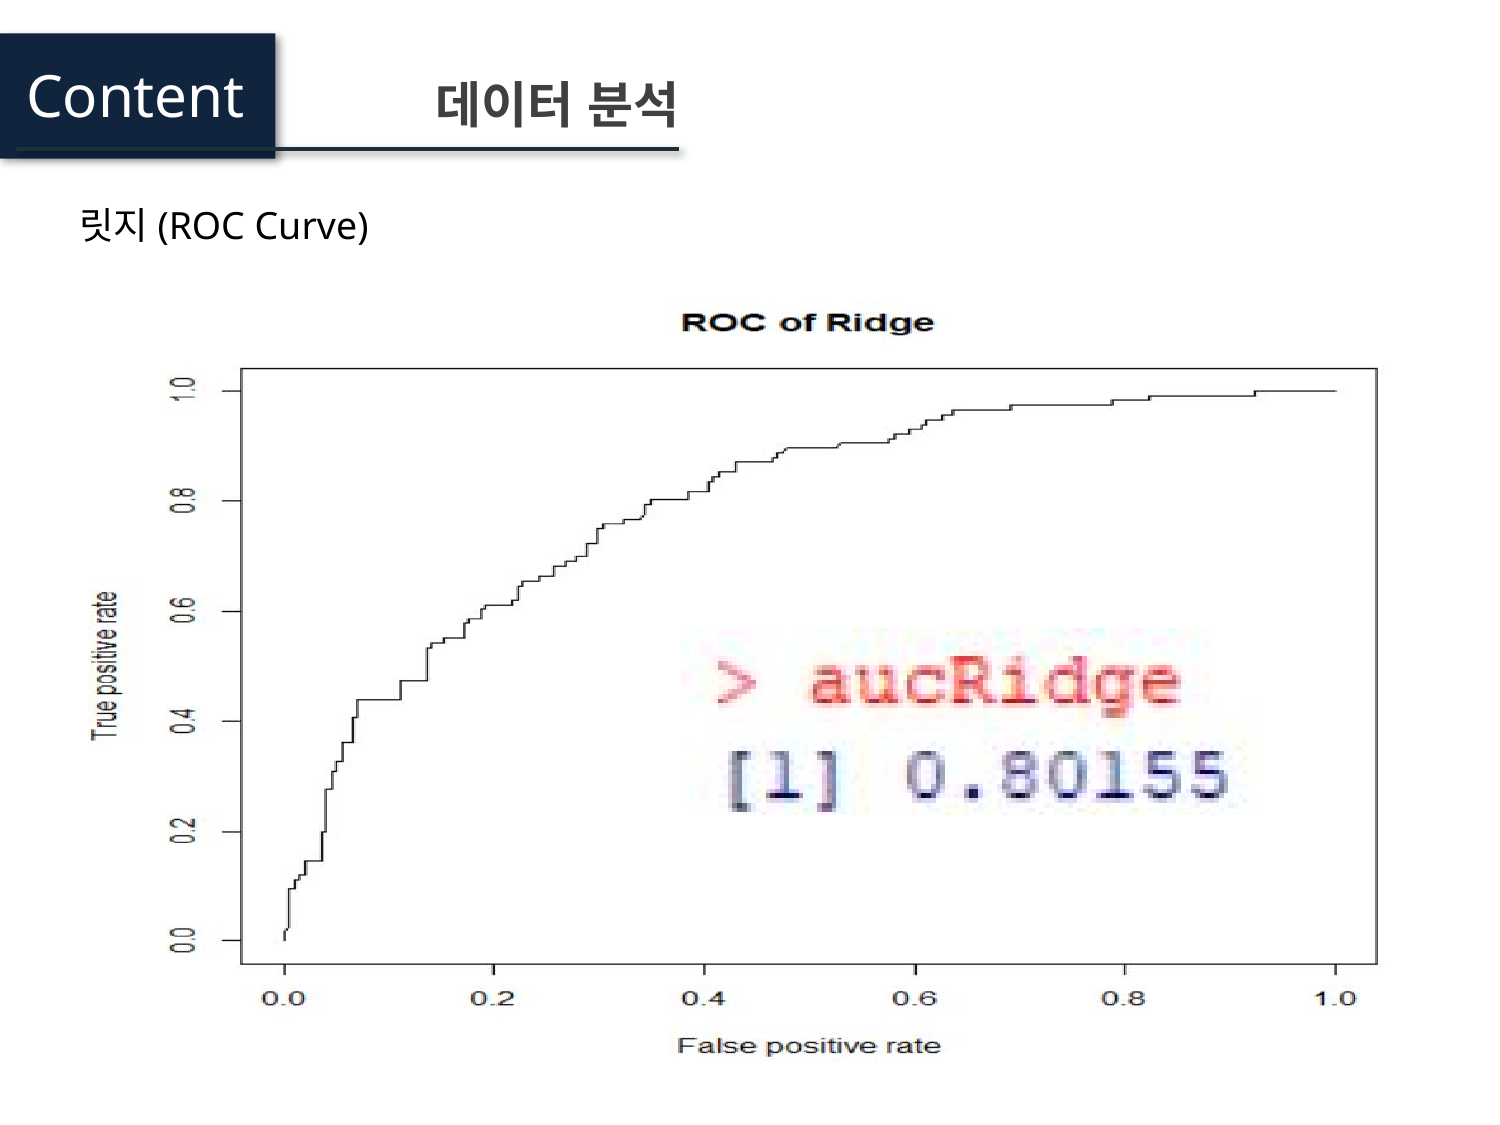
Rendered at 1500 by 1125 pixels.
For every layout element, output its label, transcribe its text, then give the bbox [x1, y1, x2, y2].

text_box [77, 190, 1428, 1025]
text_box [0, 33, 276, 160]
picture [88, 302, 1412, 1063]
text_box 데이터 분석 [420, 66, 695, 142]
text_box 릿지(ROC Curve) [64, 194, 963, 255]
